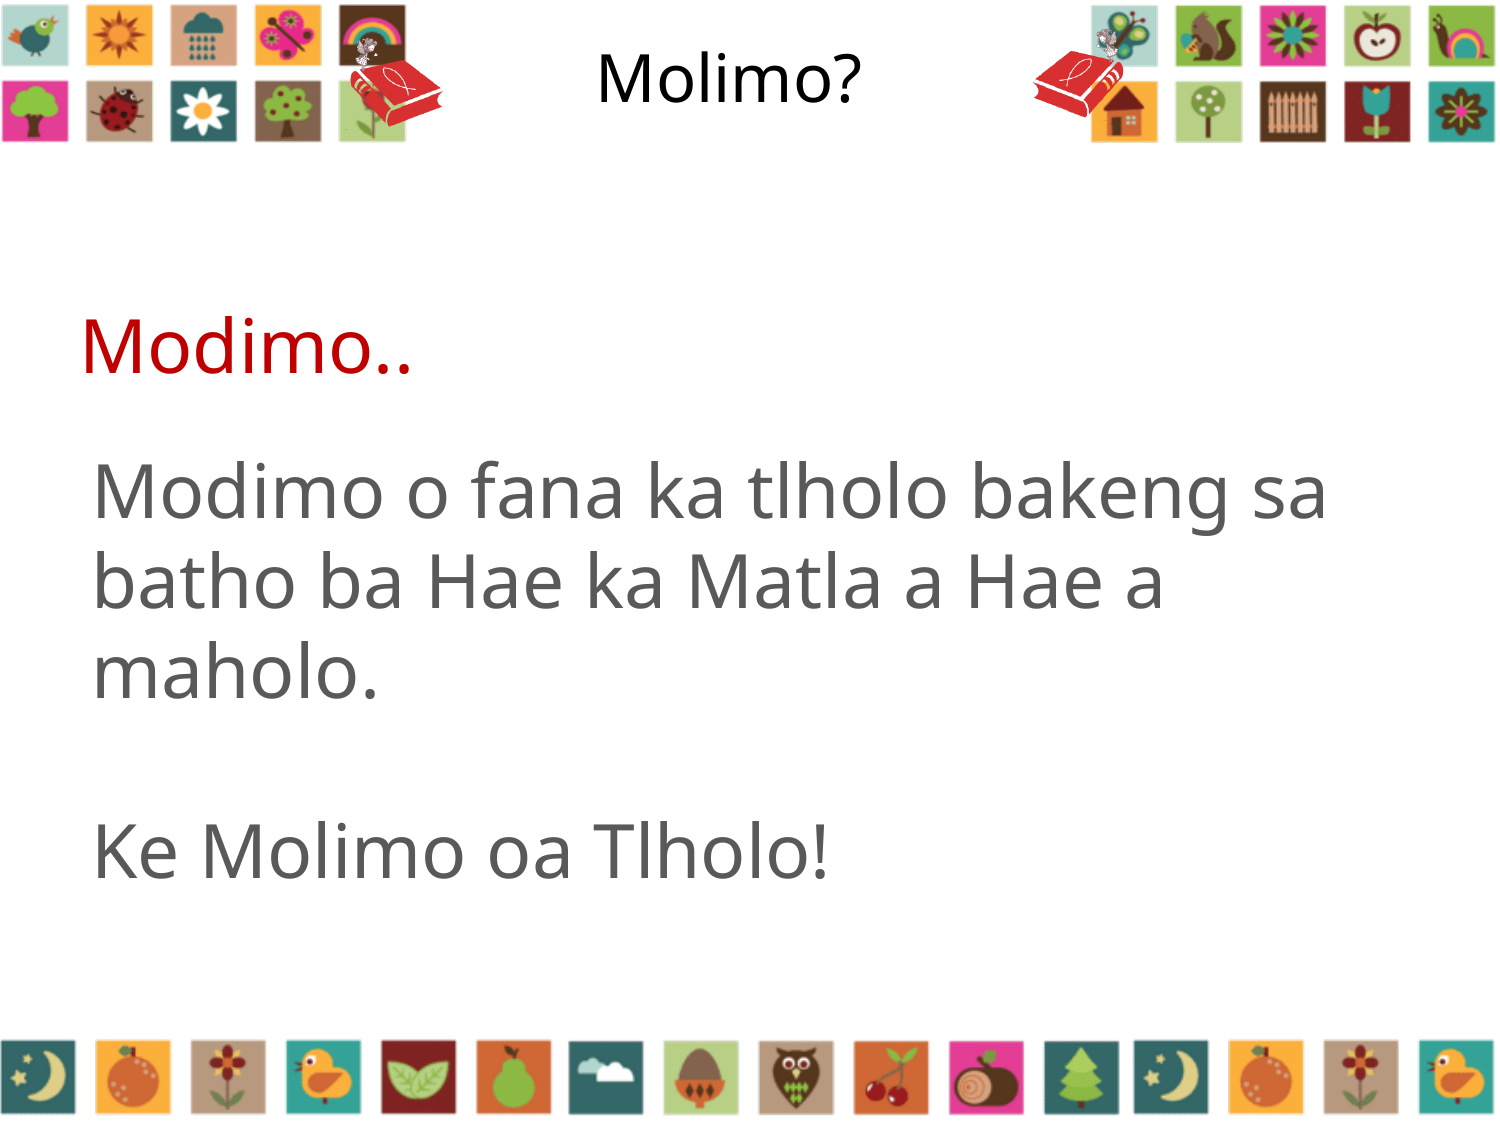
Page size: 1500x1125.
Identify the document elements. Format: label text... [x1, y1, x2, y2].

picture [0, 3, 475, 150]
text_box Modimo o fana ka tlholo bakeng sa batho ba Hae ka Matla a Hae a maholo. Ke Molimo oa Tlholo! [76, 436, 1424, 902]
text_box Modimo.. [64, 290, 1412, 396]
picture [1001, 3, 1500, 150]
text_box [0, 1028, 1500, 1118]
text_box Molimo? [480, 28, 997, 124]
